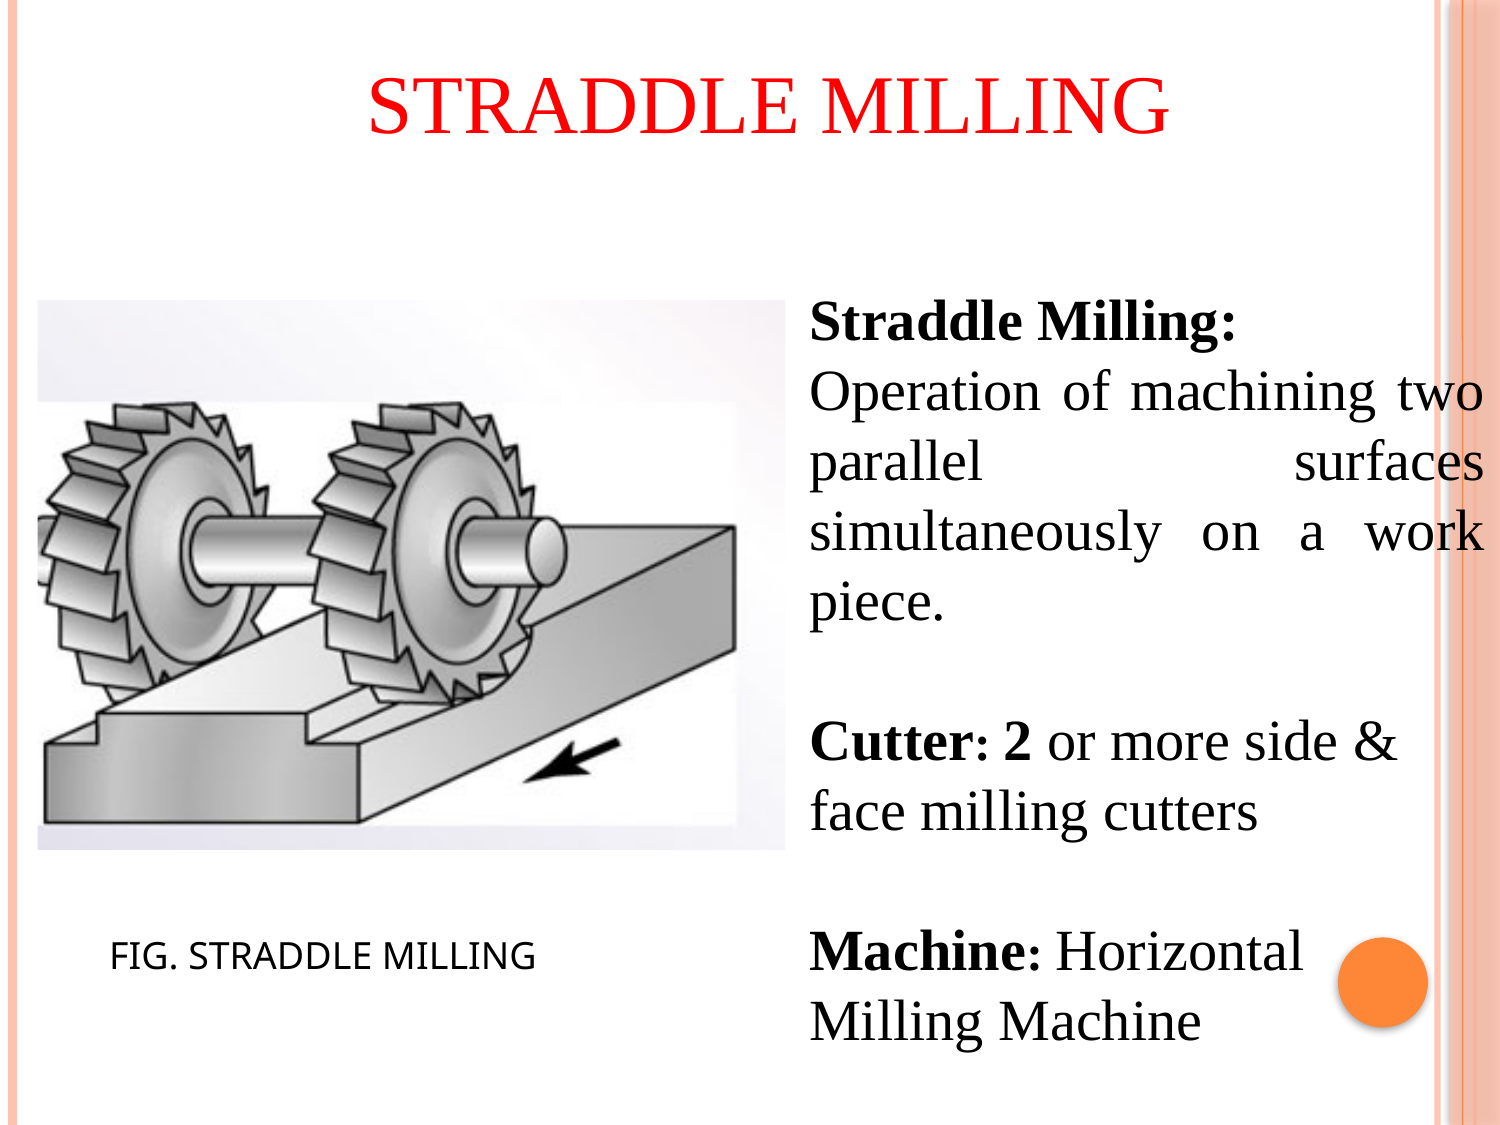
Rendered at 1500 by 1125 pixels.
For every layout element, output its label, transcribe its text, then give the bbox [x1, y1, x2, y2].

text_box Straddle Milling: Operation of machining two parallel surfaces simultaneously on a work piece. Cutter: 2 or more side & face milling cutters Machine: Horizontal Milling Machine [794, 275, 1500, 1060]
picture [36, 299, 786, 851]
text_box FIG. STRADDLE MILLING [94, 924, 632, 985]
text_box STRADDLE MILLING [94, 50, 1445, 150]
